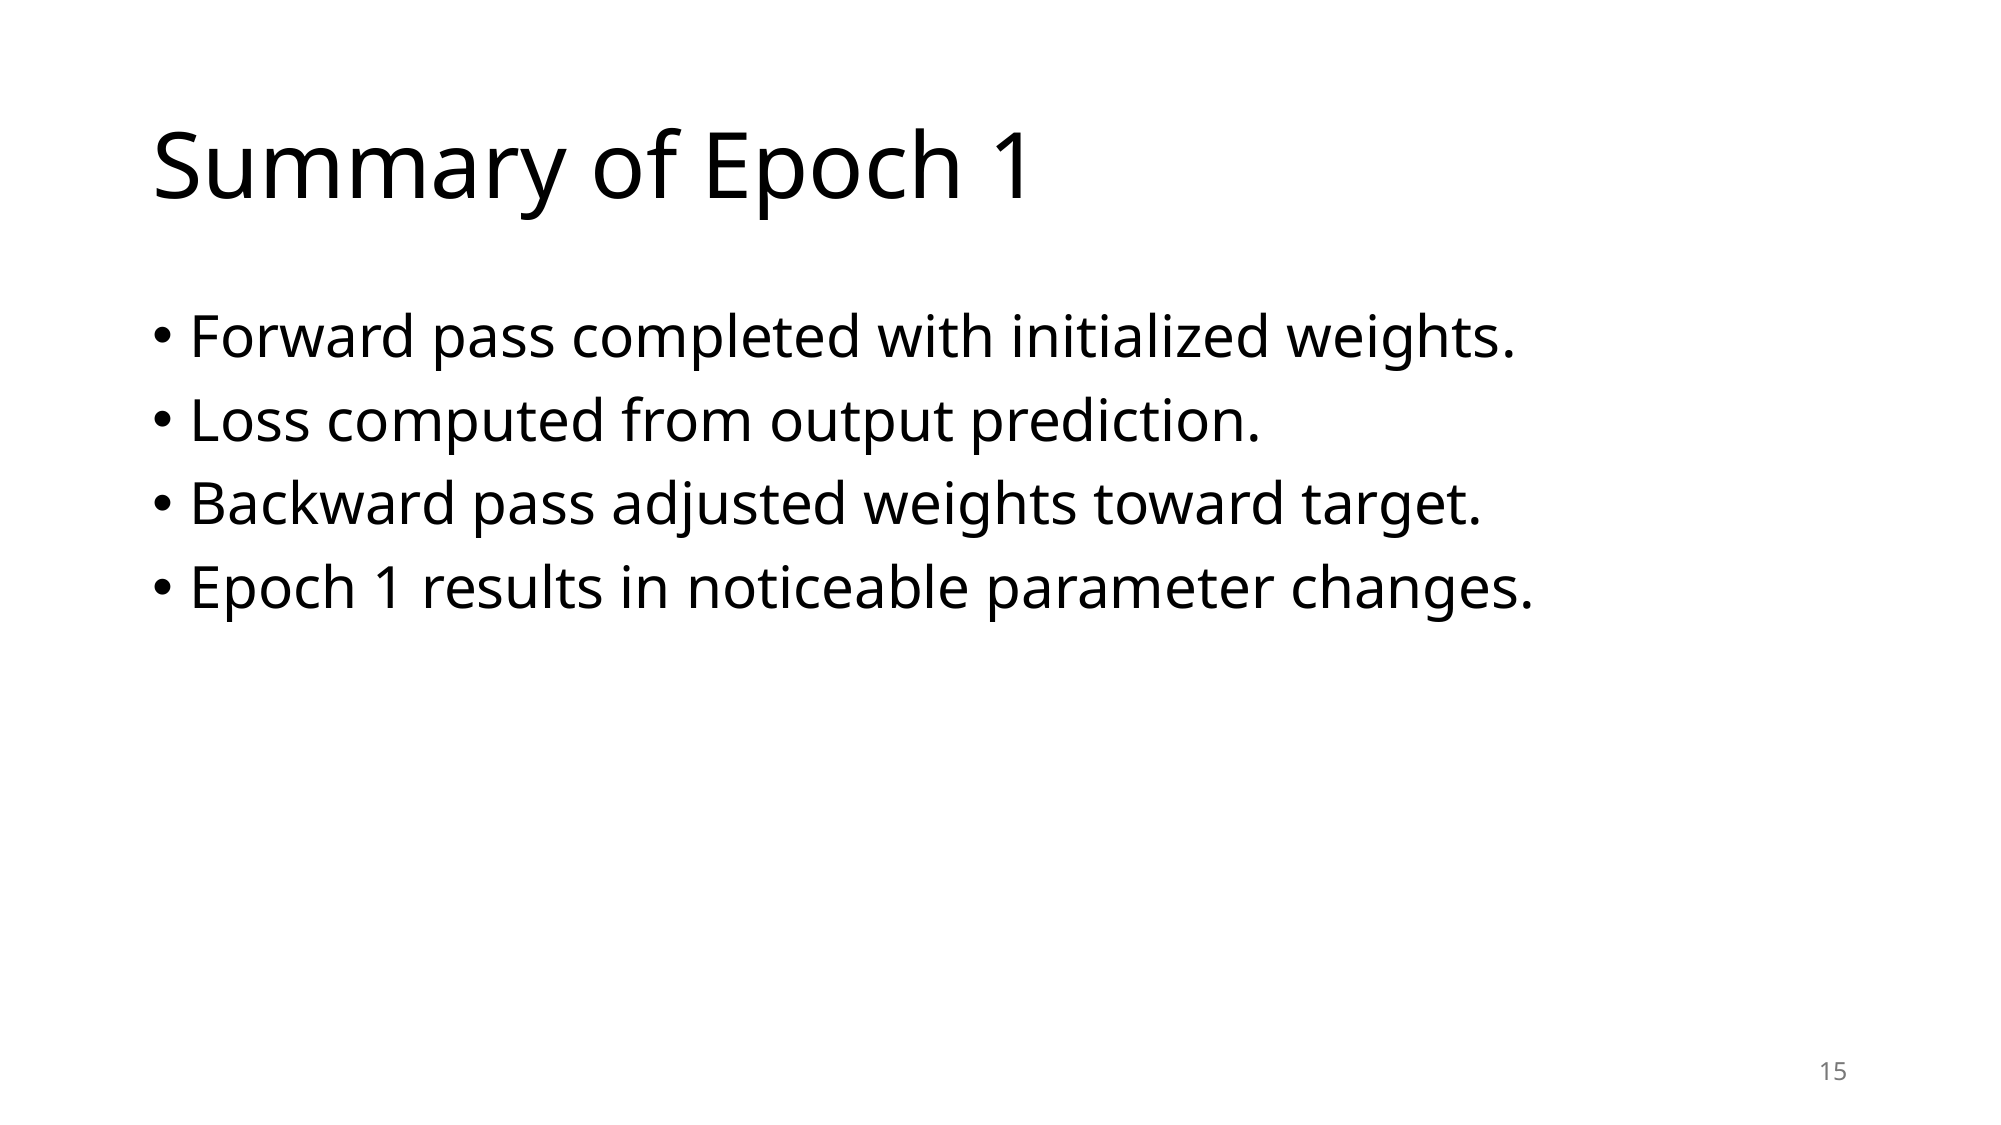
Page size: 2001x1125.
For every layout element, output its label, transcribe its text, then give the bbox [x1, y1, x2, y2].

list Forward pass completed with initialized weights. Loss computed from output prediction. Backward pass adjusted weights toward target. Epoch 1 results in noticeable parameter changes. [137, 299, 1863, 1014]
slide_number 15 [1412, 1042, 1863, 1103]
title Summary of Epoch 1 [137, 59, 1863, 278]
